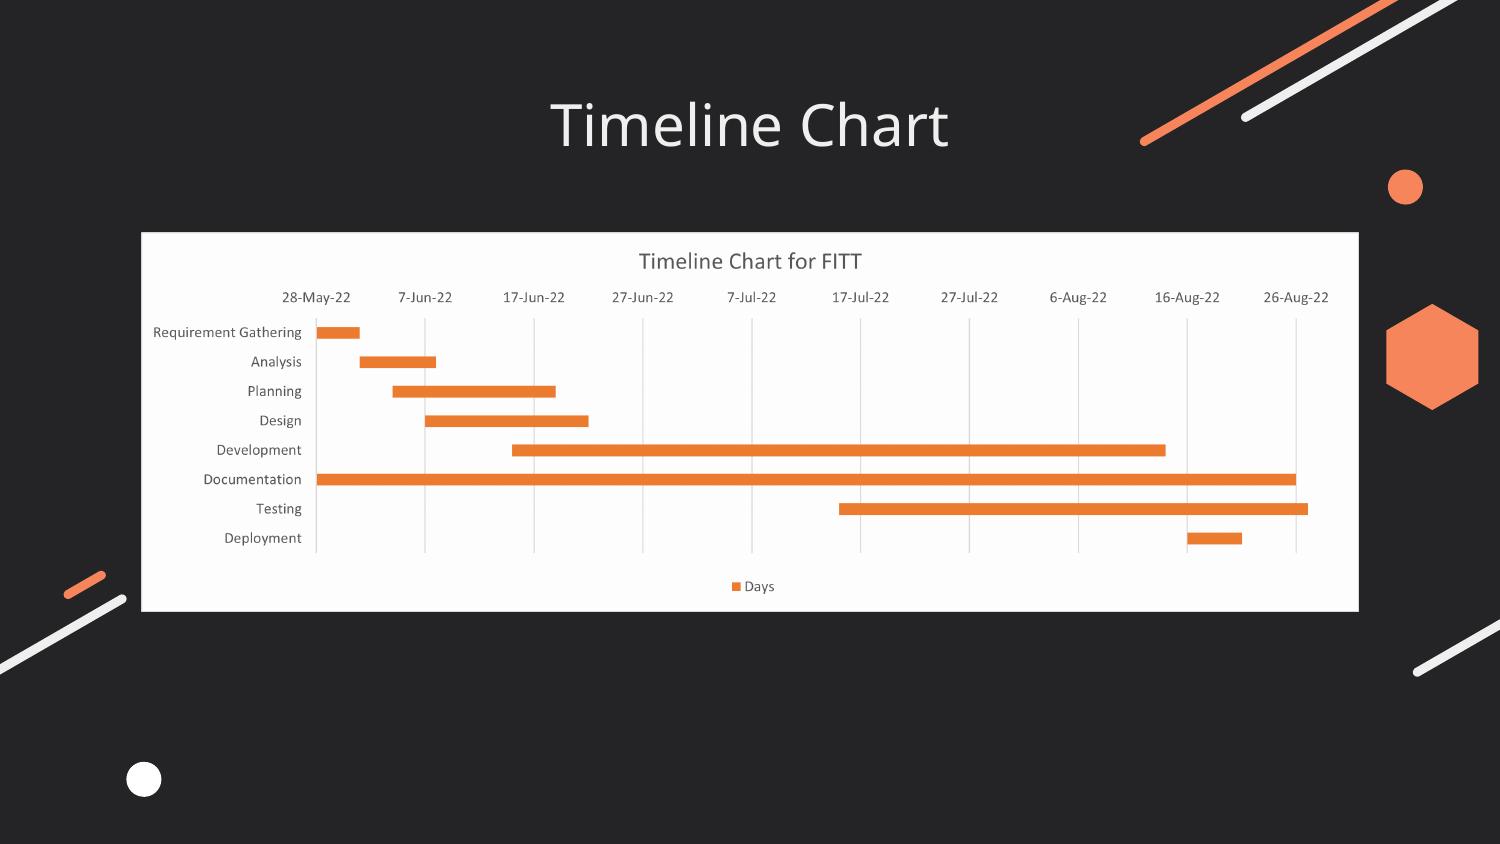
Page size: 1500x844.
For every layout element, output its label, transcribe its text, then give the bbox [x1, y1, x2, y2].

title Timeline Chart [116, 79, 1384, 174]
picture [140, 232, 1360, 612]
